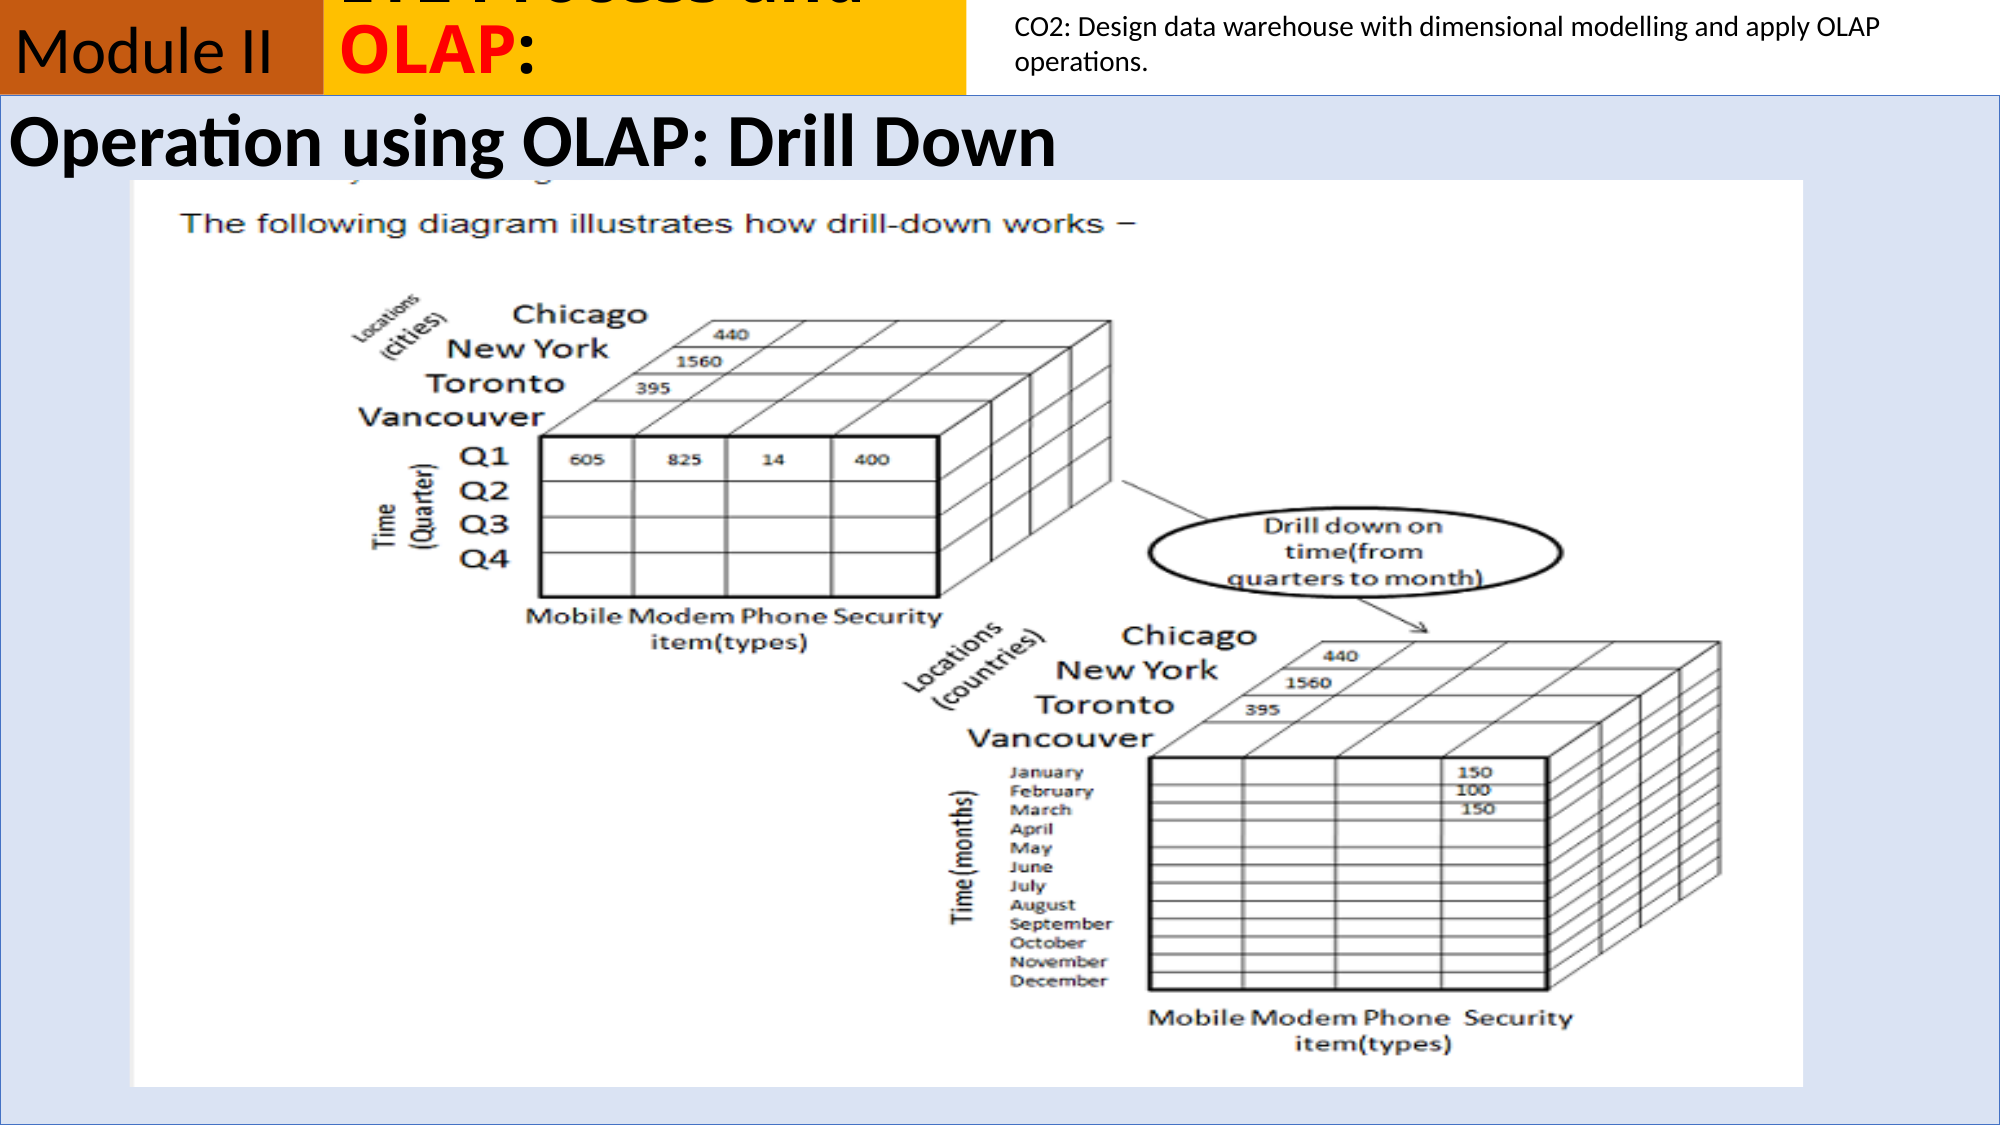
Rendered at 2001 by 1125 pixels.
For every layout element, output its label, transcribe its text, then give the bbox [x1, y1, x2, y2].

text_box CO2: Design data warehouse with dimensional modelling and apply OLAP operations. [999, 0, 2000, 120]
text_box Module II [0, 0, 324, 84]
subtitle [0, 120, 2000, 1125]
text_box Operation using OLAP: Drill Down [0, 84, 1972, 190]
title ETL Process and OLAP: [324, 0, 967, 84]
picture [129, 180, 1804, 1087]
